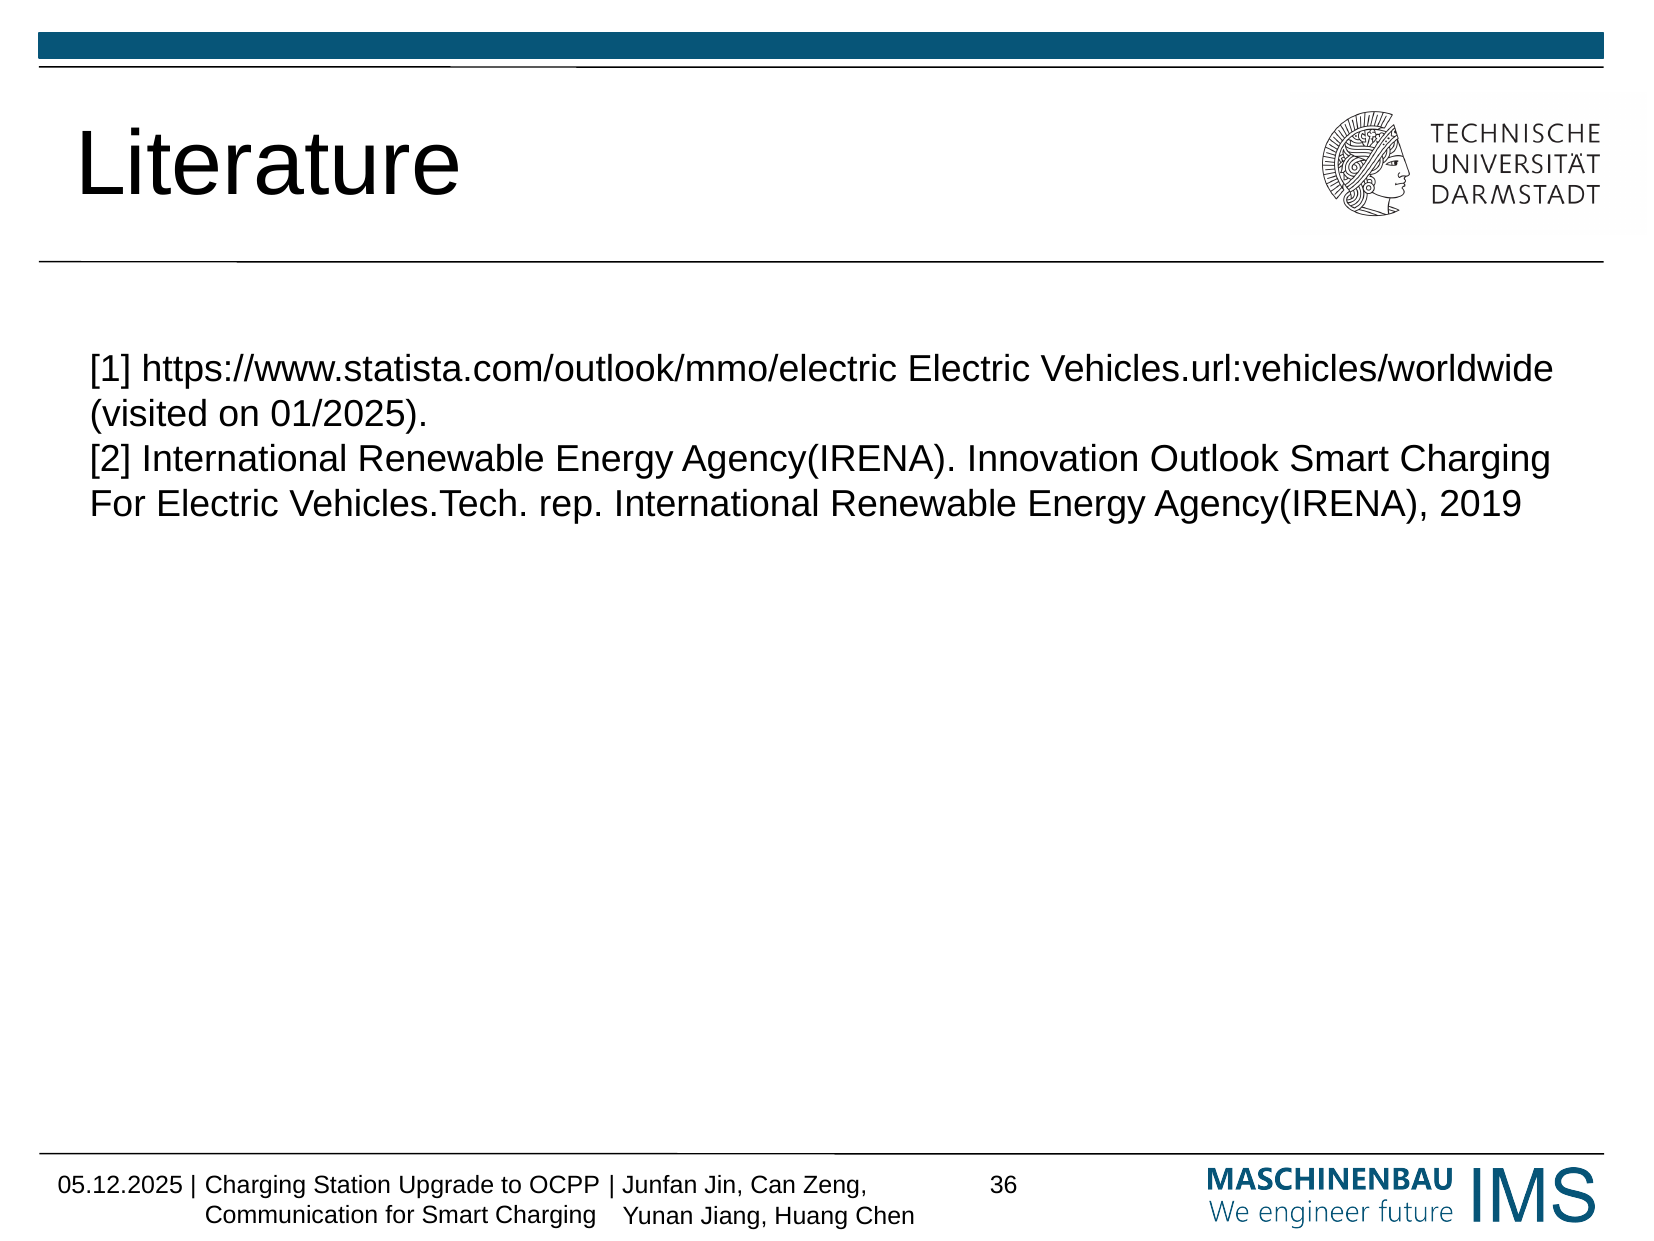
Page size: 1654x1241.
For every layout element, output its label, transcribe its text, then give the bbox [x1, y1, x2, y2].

picture [1286, 88, 1651, 239]
picture [1439, 1167, 1447, 1185]
picture [1335, 1167, 1343, 1180]
picture [1562, 1167, 1595, 1201]
picture [1375, 1167, 1383, 1179]
picture [1208, 1167, 1595, 1230]
text_box [1] https://www.statista.com/outlook/mmo/electric Electric Vehicles.url:vehicles/worldwide (visited on 01/2025). [2] International Renewable Energy Agency(IRENA). Innovation Outlook Smart Charging For Electric Vehicles.Tech. rep. International Renewable Energy Agency(IRENA), 2019 [74, 336, 1591, 532]
picture [1301, 1167, 1309, 1176]
picture [1216, 1167, 1225, 1181]
title Literature [74, 90, 1275, 240]
